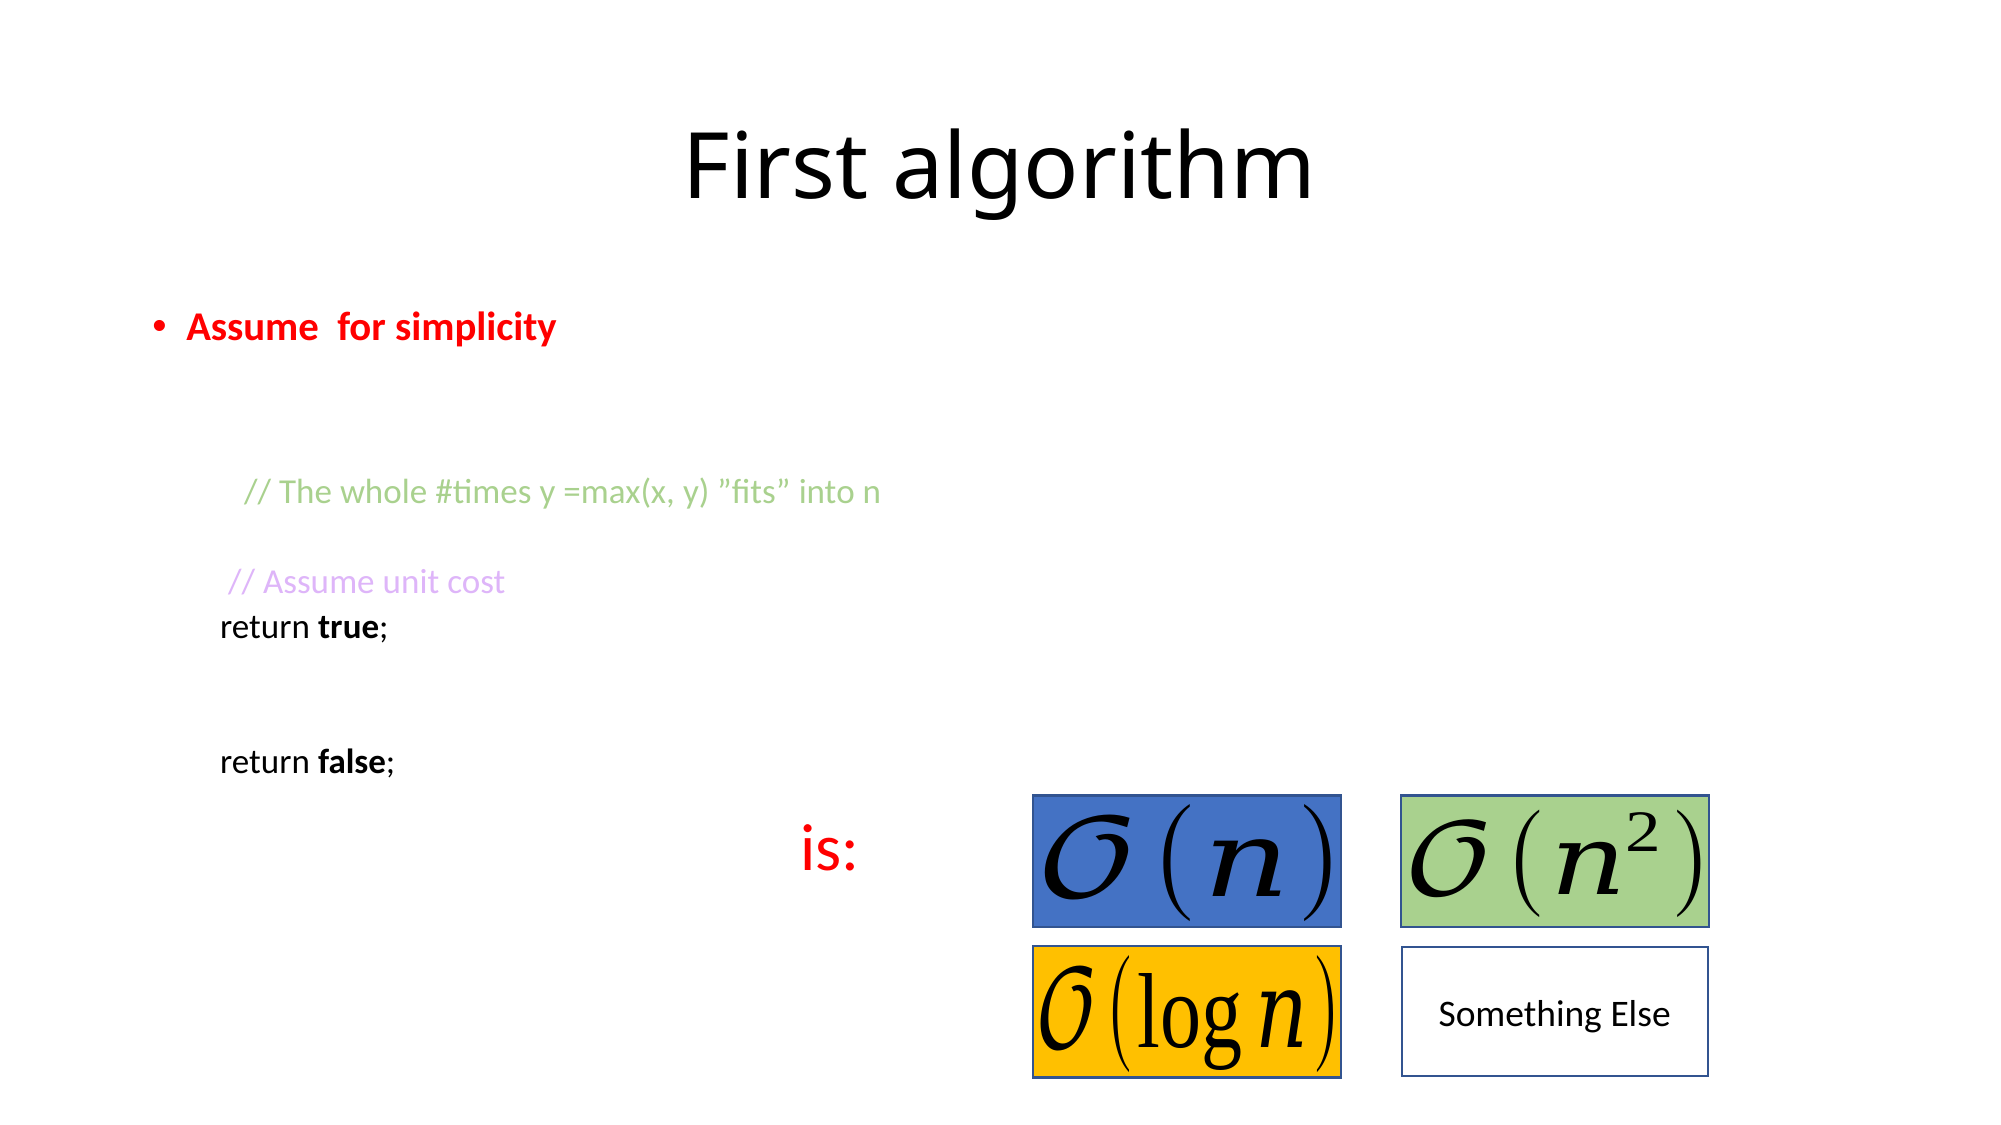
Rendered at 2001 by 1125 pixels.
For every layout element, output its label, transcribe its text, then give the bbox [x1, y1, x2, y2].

text_box Something Else [1401, 946, 1709, 1077]
title First algorithm [137, 59, 1863, 278]
